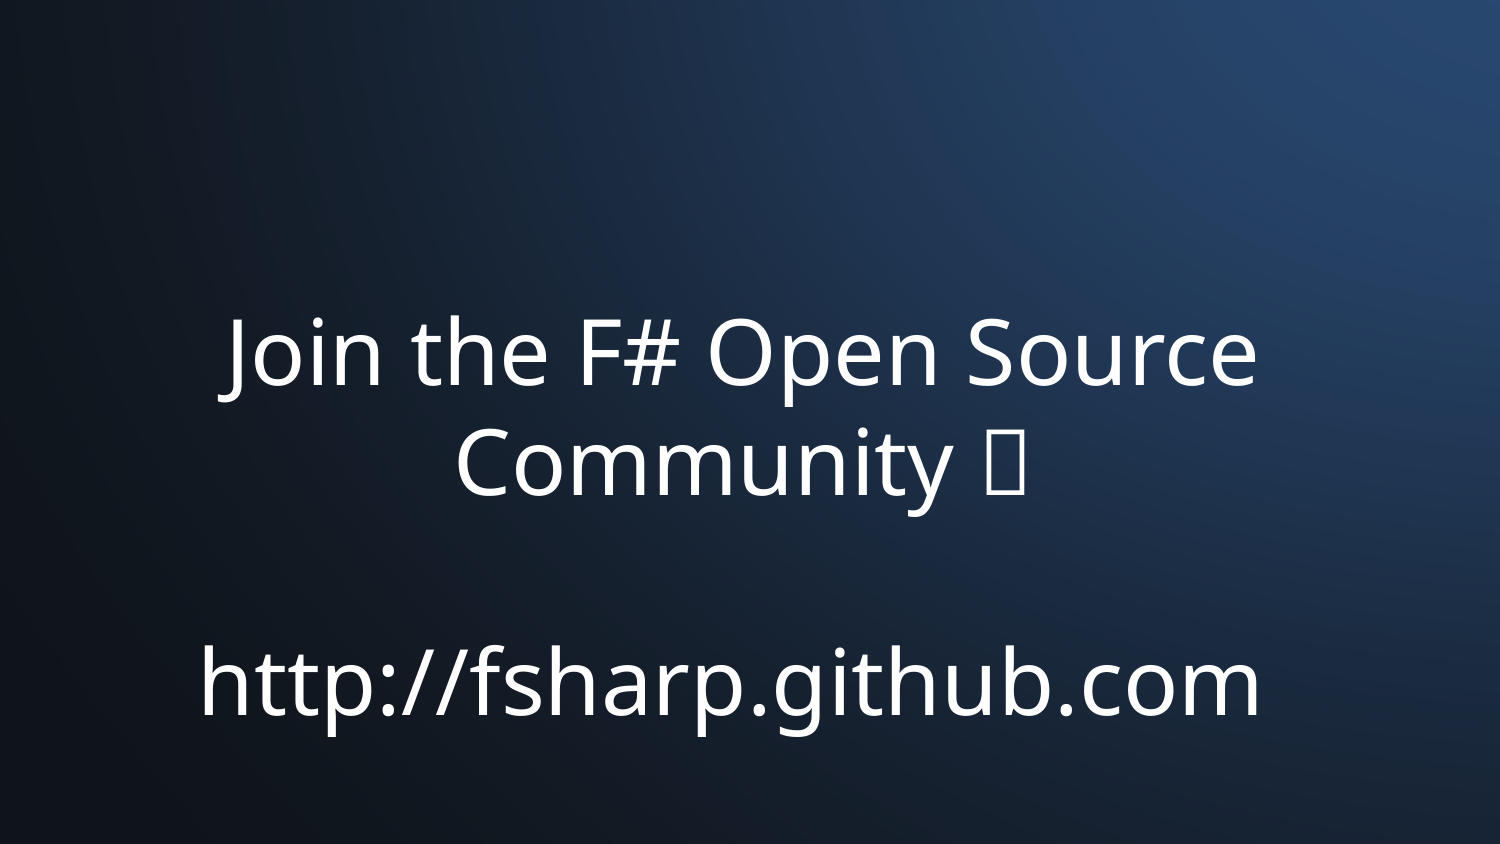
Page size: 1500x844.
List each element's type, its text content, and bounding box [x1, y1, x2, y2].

picture [0, 0, 1500, 844]
title Join the F# Open Source Community  http://fsharp.github.com [56, 286, 1431, 487]
